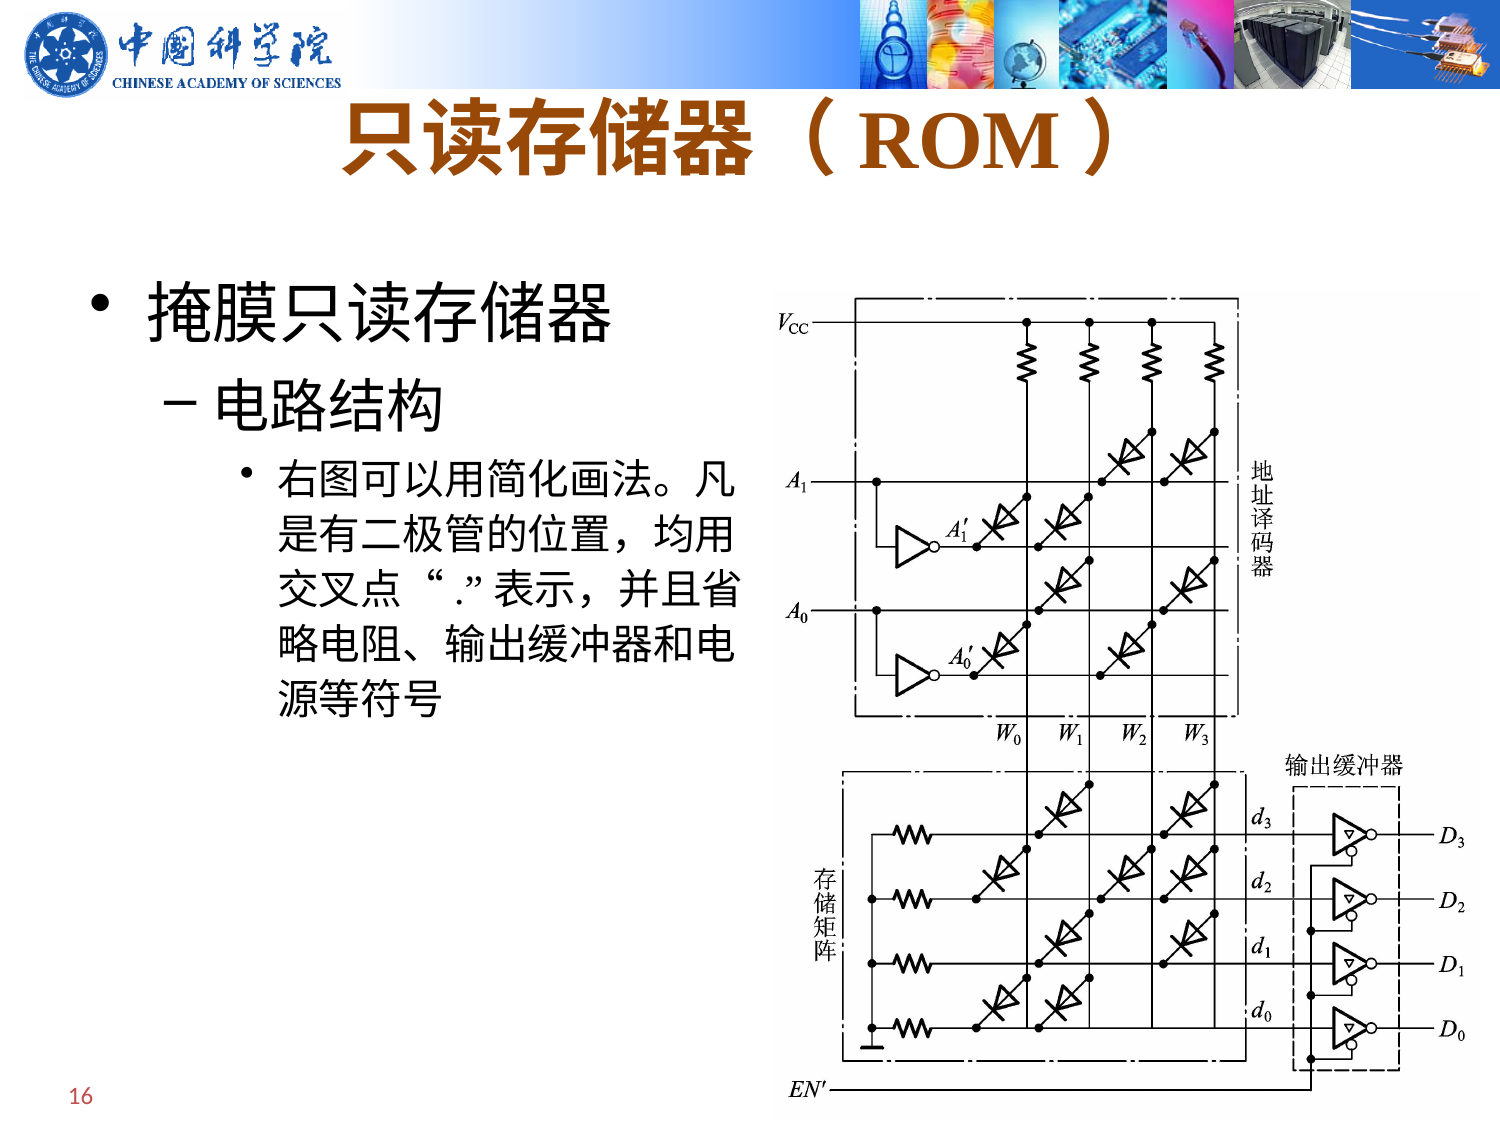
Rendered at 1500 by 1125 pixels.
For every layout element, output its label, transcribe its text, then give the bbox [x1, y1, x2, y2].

picture [773, 289, 1480, 1119]
list 掩膜只读存储器 电路结构 右图可以用简化画法。凡是有二极管的位置，均用交叉点“.”表示，并且省略电阻、输出缓冲器和电源等符号 [75, 255, 786, 1005]
title 只读存储器（ROM） [76, 78, 1427, 209]
picture [860, 0, 1500, 89]
picture [23, 10, 349, 102]
